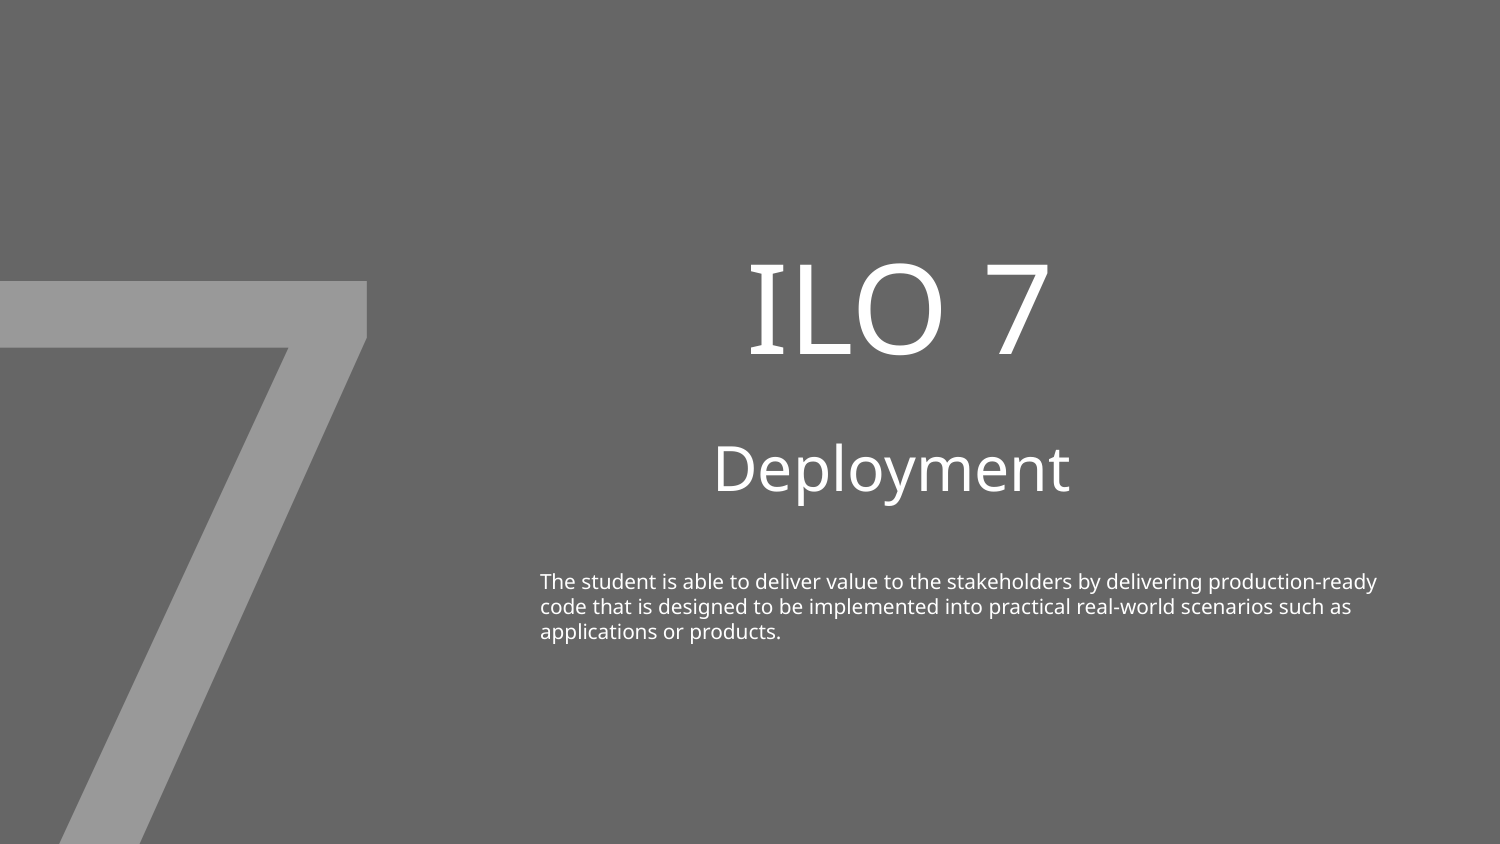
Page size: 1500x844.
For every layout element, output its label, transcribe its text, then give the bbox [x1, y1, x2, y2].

subtitle The student is able to deliver value to the stakeholders by delivering production-ready code that is designed to be implemented into practical real-world scenarios such as applications or products. [525, 550, 1425, 663]
title ILO 7 [486, 181, 1425, 410]
text_box 7 [0, 122, 486, 844]
subtitle Deployment [486, 410, 1425, 524]
